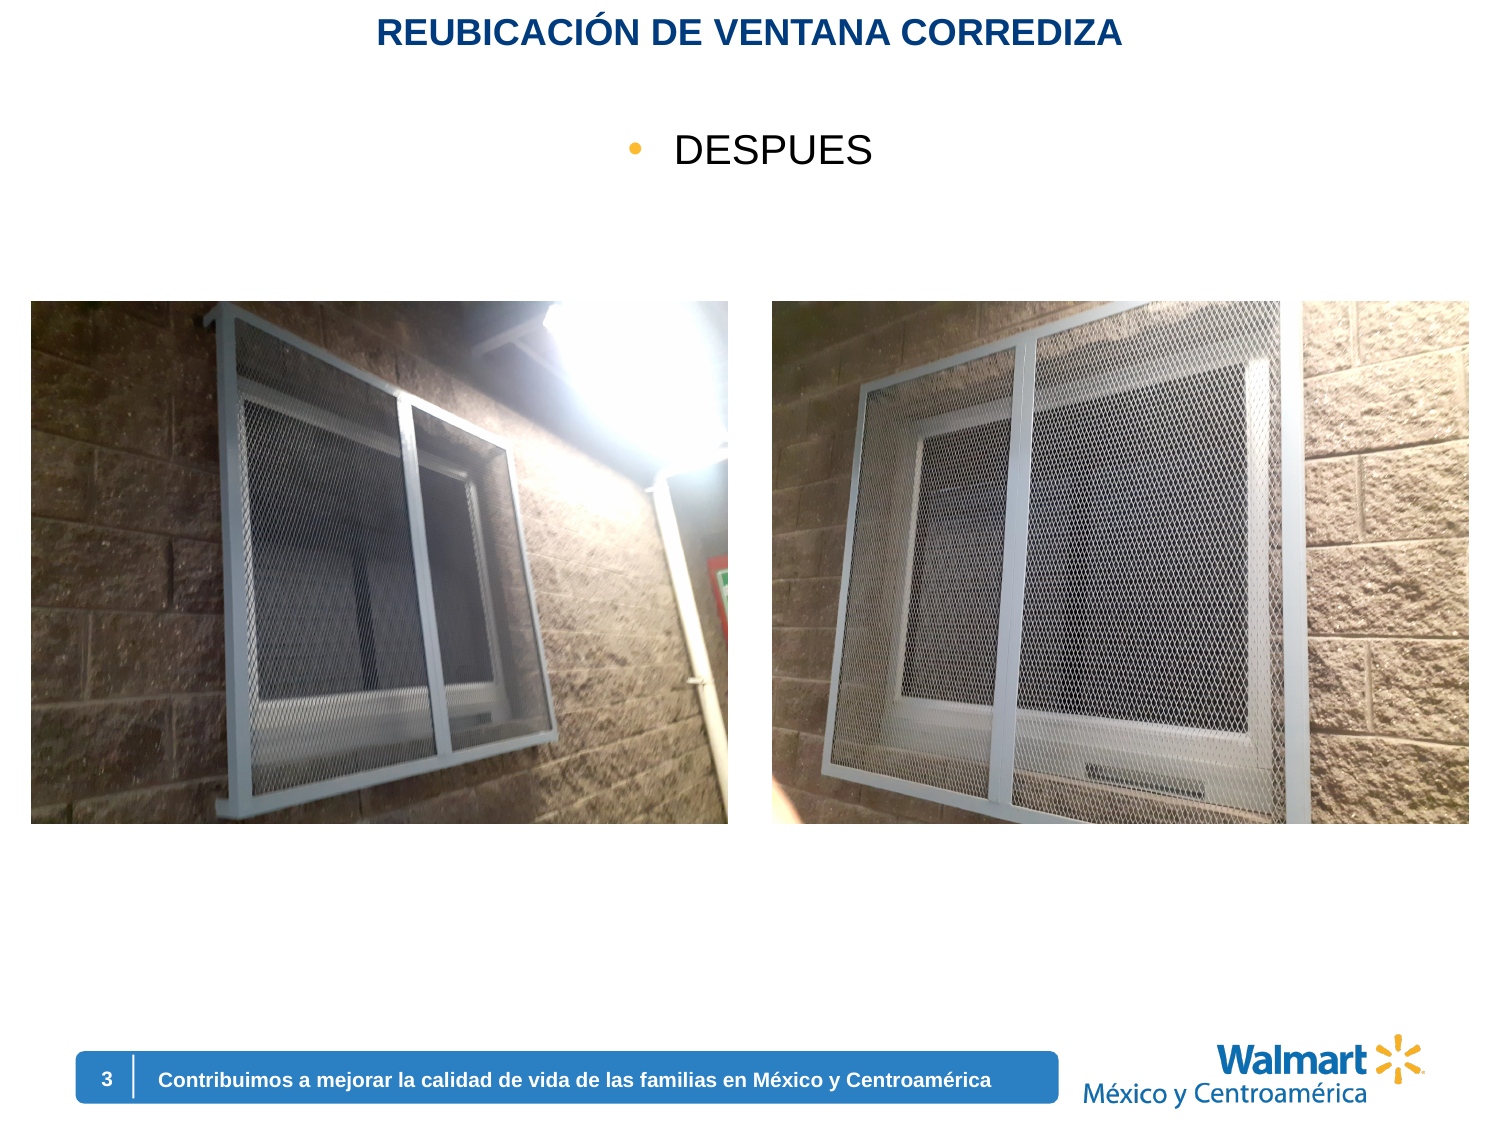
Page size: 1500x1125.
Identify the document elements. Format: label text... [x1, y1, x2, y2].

title REUBICACIÓN DE VENTANA CORREDIZA [74, 0, 1426, 61]
picture [30, 301, 728, 824]
footer Contribuimos a mejorar la calidad de vida de las familias en México y Centroamérica [142, 1058, 1024, 1093]
picture [1084, 1034, 1425, 1109]
picture [772, 301, 1470, 824]
text_box DESPUES [443, 115, 1057, 241]
